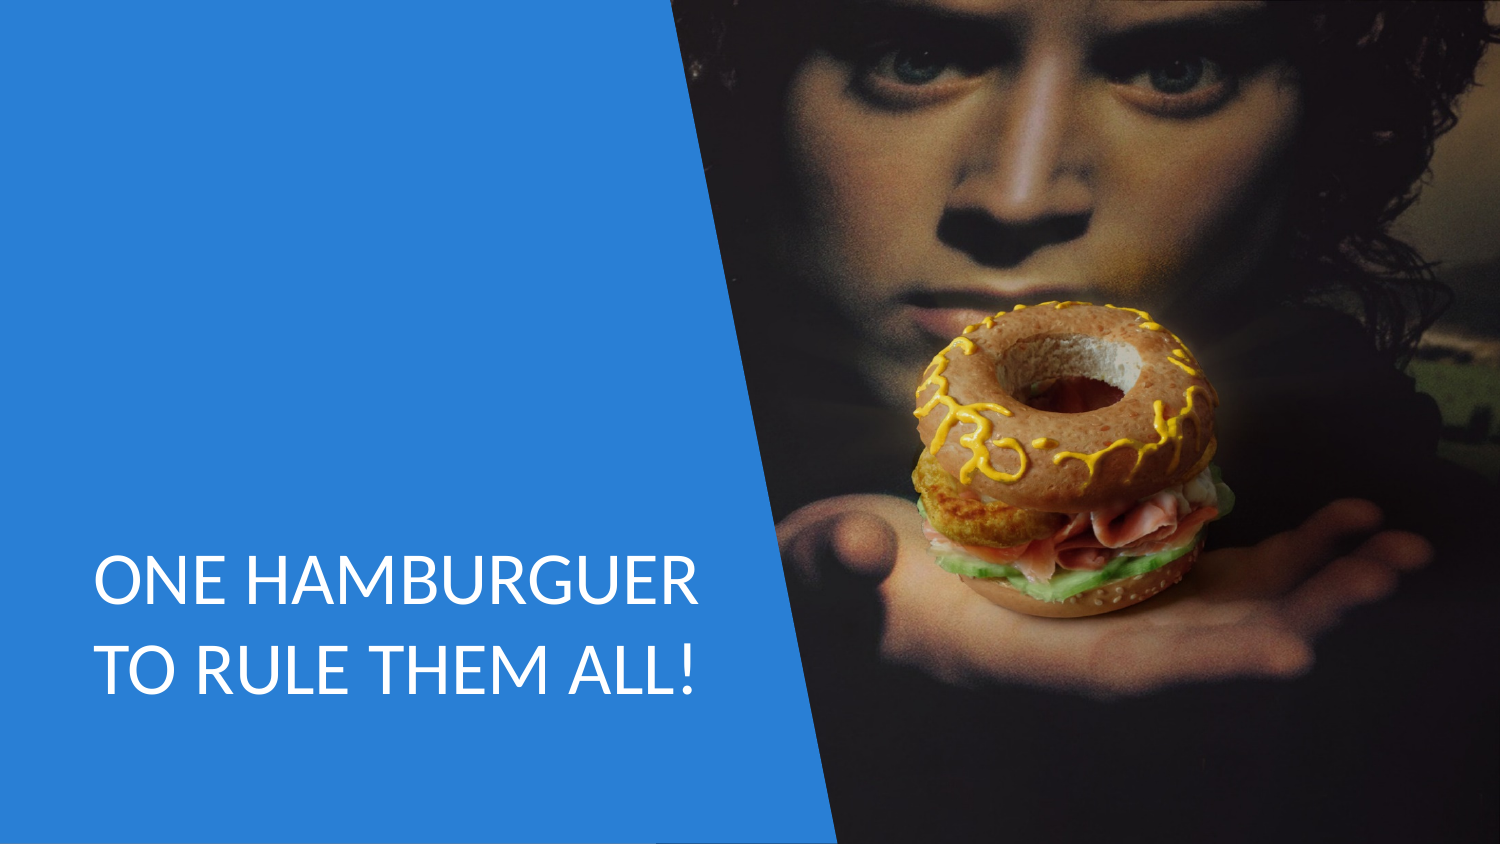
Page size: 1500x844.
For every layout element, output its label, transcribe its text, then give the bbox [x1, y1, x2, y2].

text_box [0, 0, 655, 844]
picture [656, 0, 1500, 844]
text_box ONE HAMBURGUER TO RULE THEM ALL! [68, 521, 651, 772]
